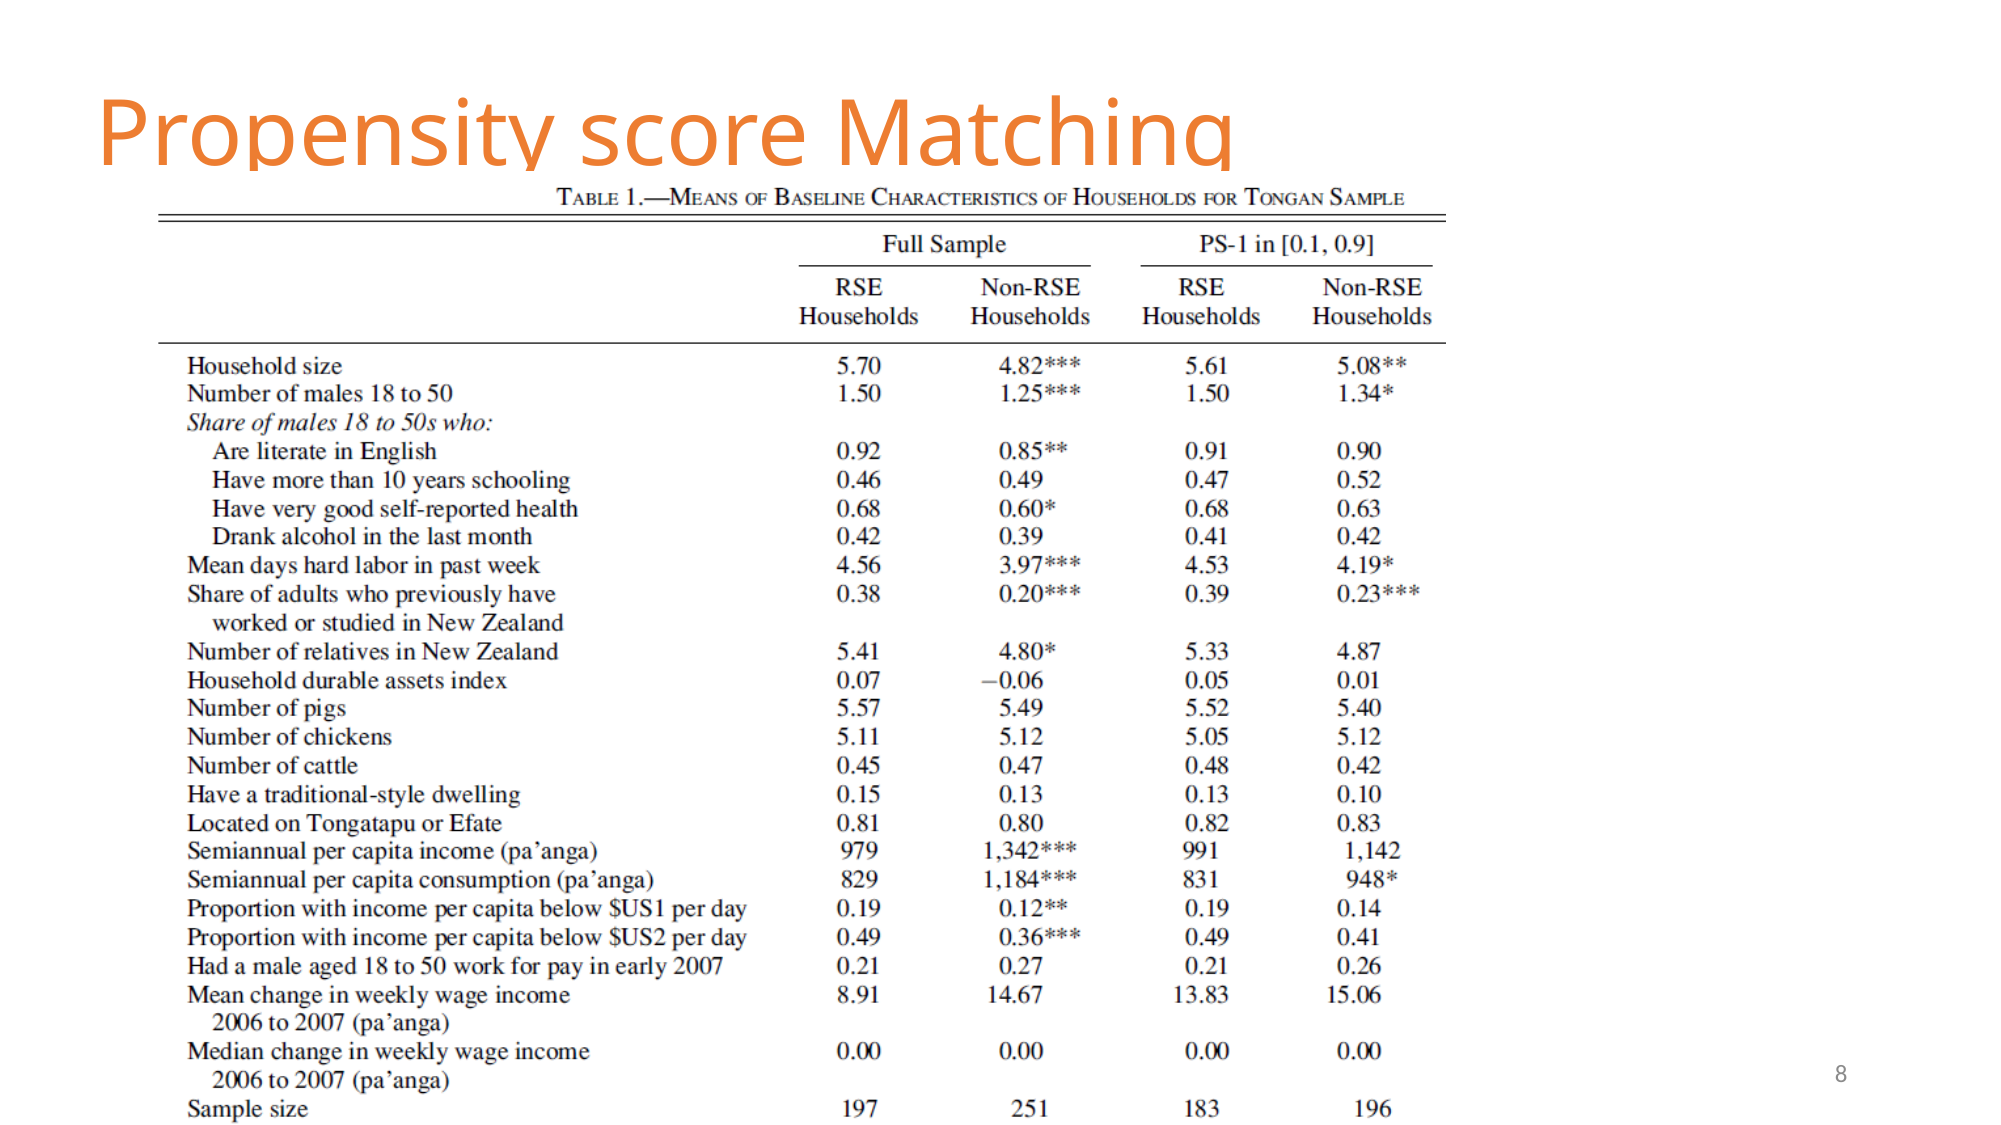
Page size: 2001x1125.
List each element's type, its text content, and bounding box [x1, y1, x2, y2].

title Propensity score Matching [80, 0, 1848, 272]
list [148, 171, 1446, 1125]
slide_number 8 [1446, 1042, 1863, 1103]
